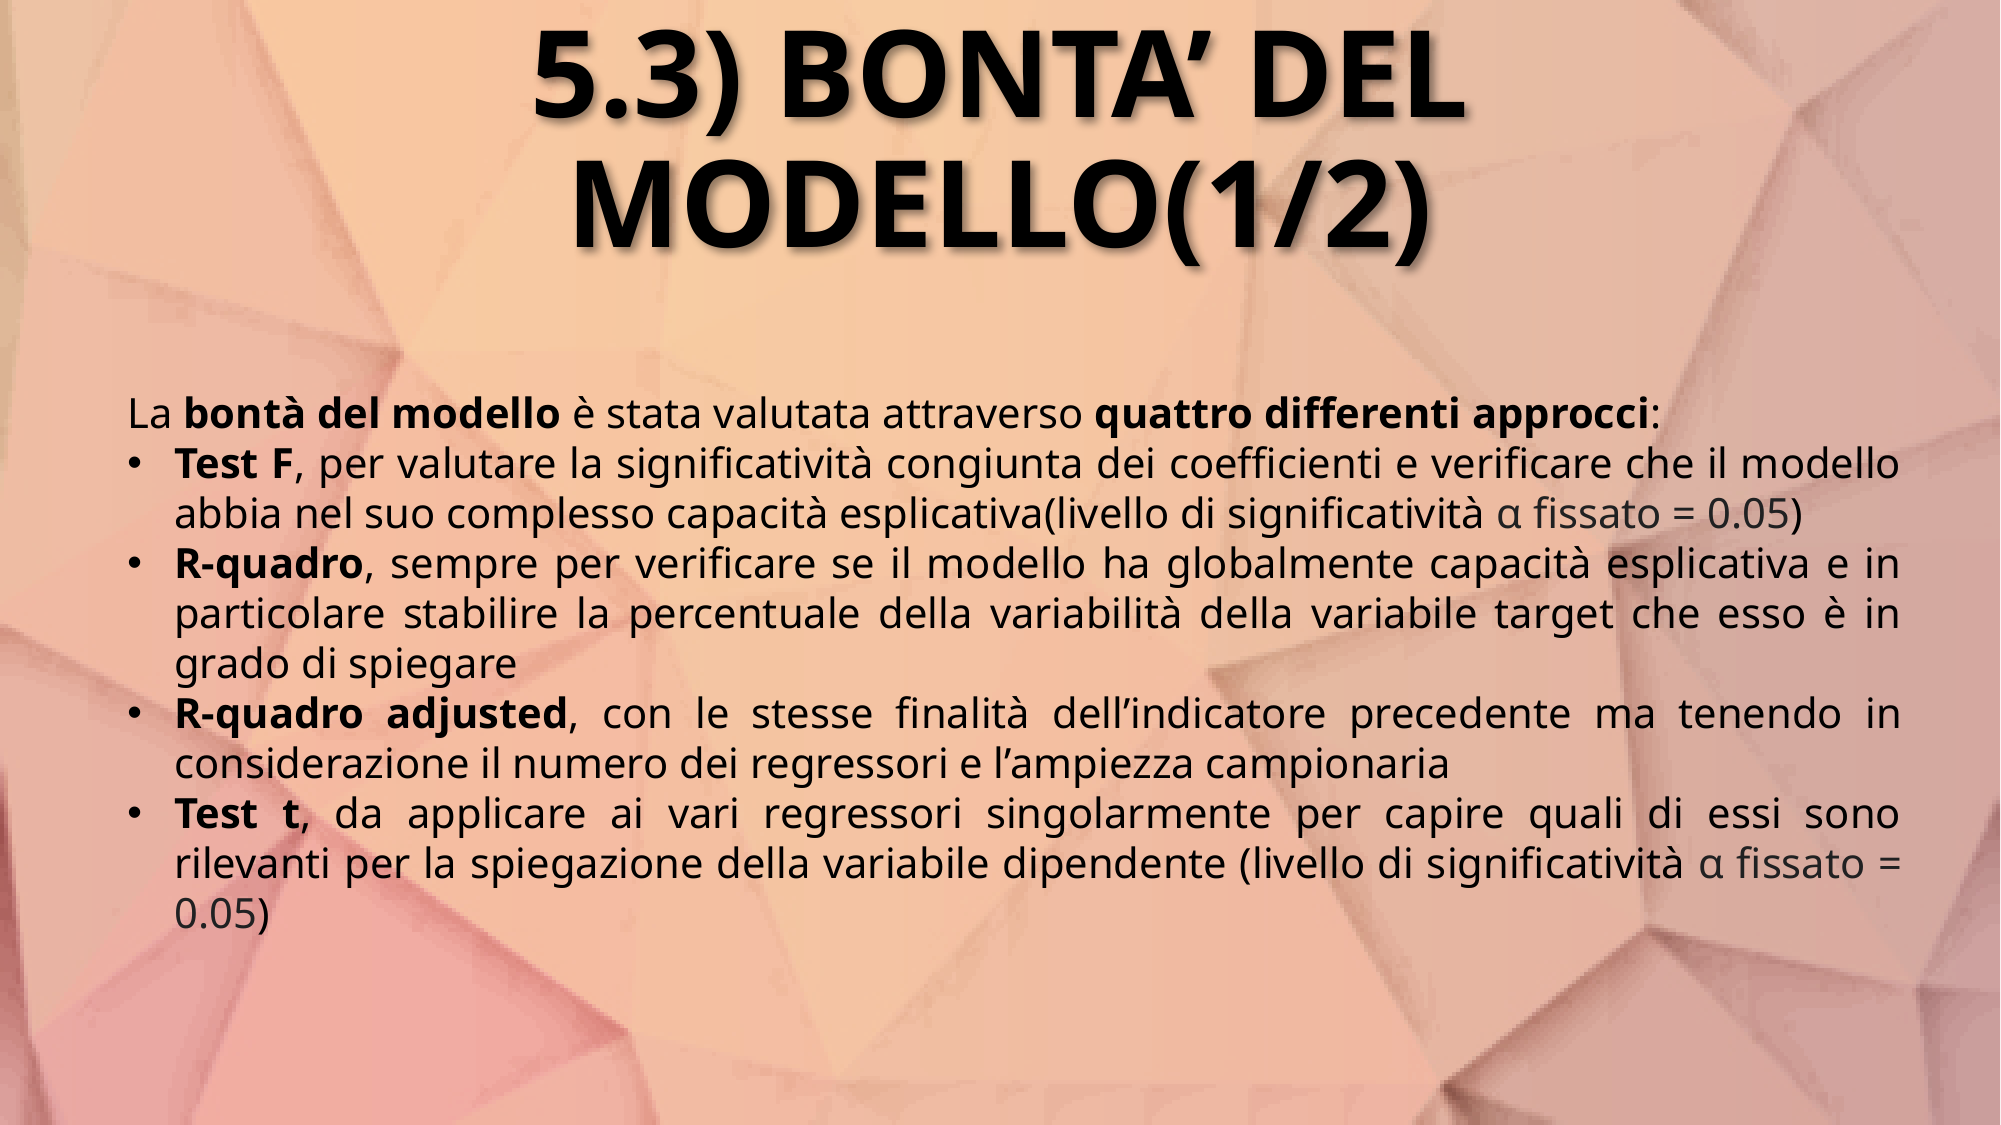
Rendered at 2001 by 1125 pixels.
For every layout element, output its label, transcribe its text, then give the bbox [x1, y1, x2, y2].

title 5.3) BONTA’ DEL MODELLO(1/2) [104, 28, 1896, 259]
text_box La bontà del modello è stata valutata attraverso quattro differenti approcci: Test F, per valutare la significatività congiunta dei coefficienti e verificare che il modello abbia nel suo complesso capacità esplicativa(livello di significatività α fissato = 0.05) R-quadro, sempre per verificare se il modello ha globalmente capacità esplicativa e in particolare stabilire la percentuale della variabilità della variabile target che esso è in grado di spiegare R-quadro adjusted, con le stesse finalità dell’indicatore precedente ma tenendo in considerazione il numero dei regressori e l’ampiezza campionaria Test t, da applicare ai vari regressori singolarmente per capire quali di essi sono rilevanti per la spiegazione della variabile dipendente (livello di significatività α fissato = 0.05) [119, 379, 1910, 945]
picture [0, 0, 2001, 1125]
